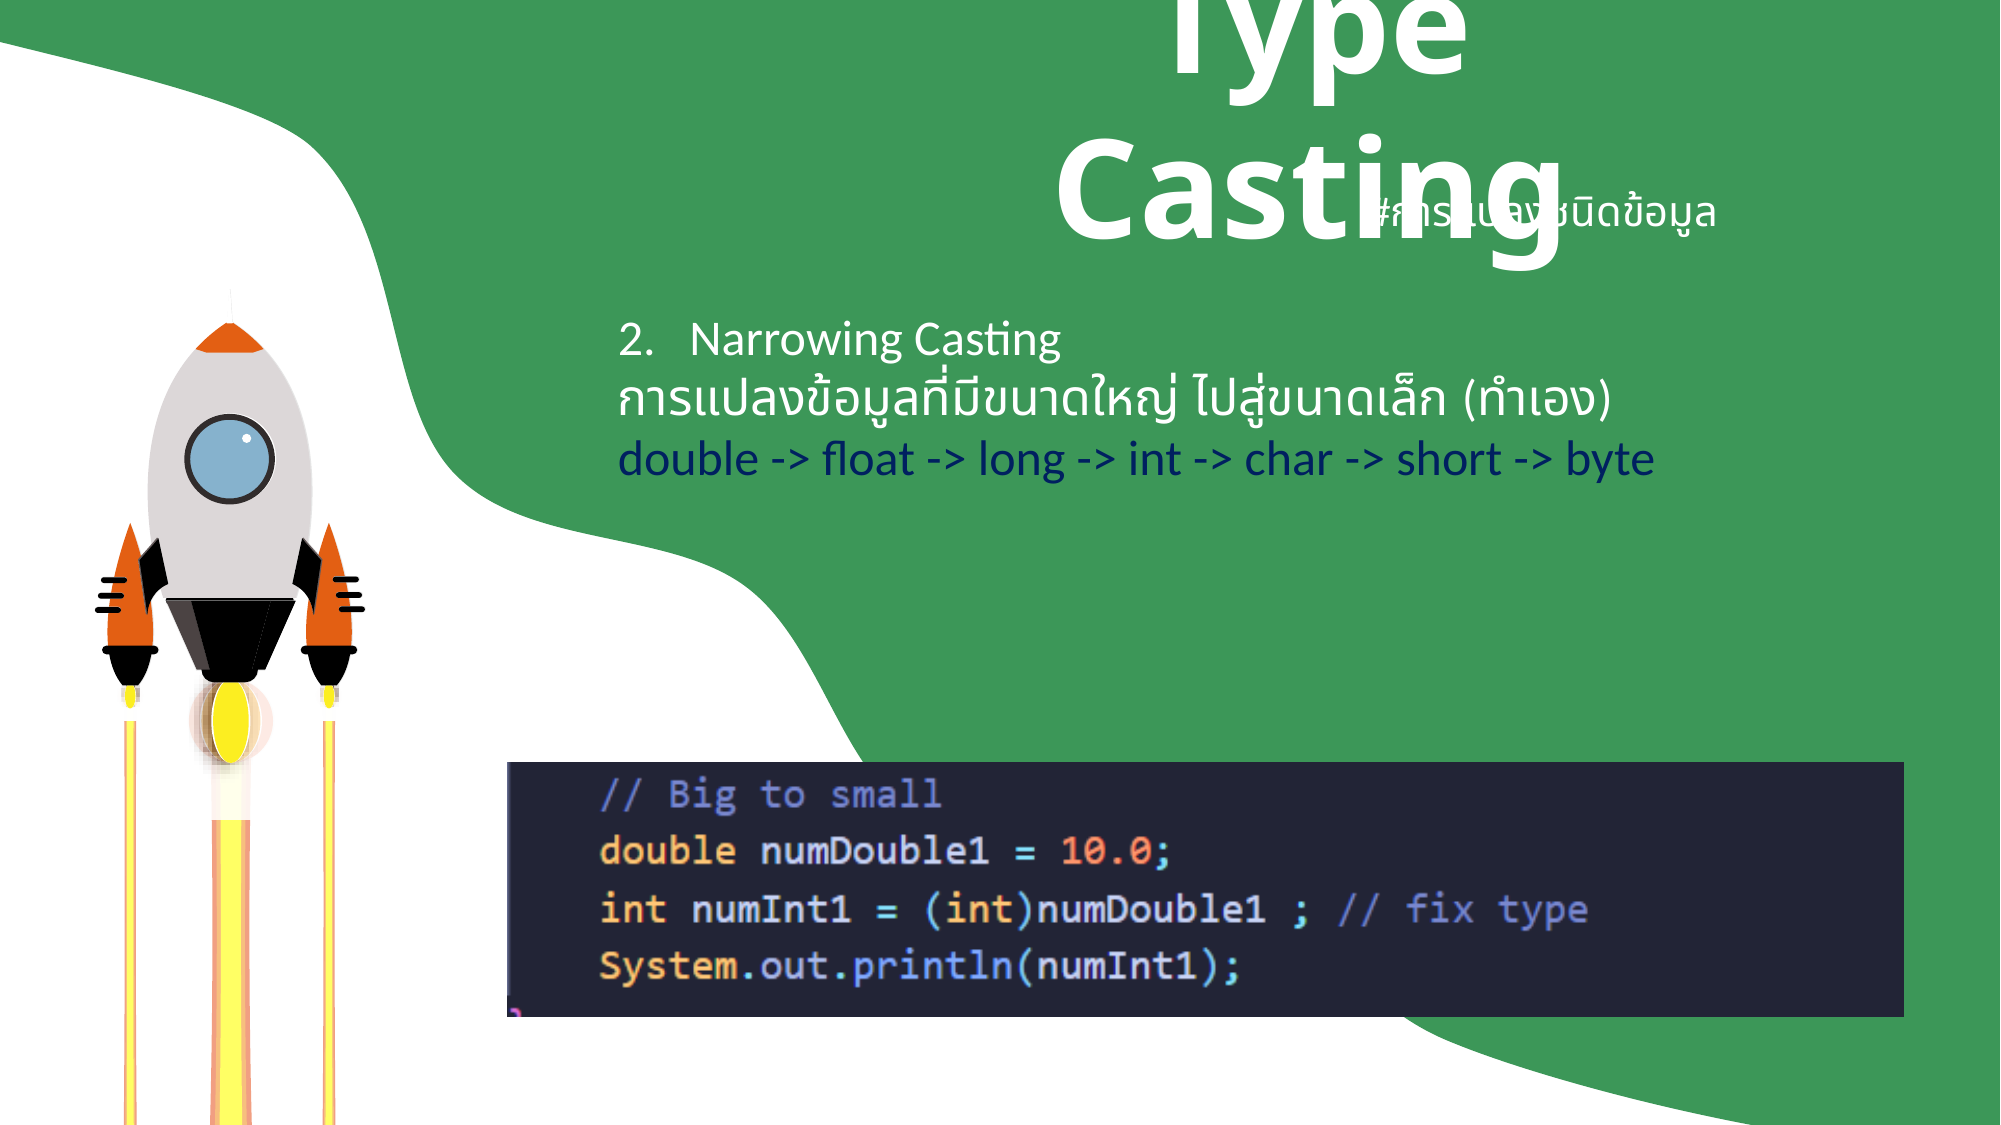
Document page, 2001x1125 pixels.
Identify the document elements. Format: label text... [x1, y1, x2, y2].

picture [507, 762, 1904, 1017]
text_box 2. Narrowing Casting การแปลงข้อมูลที่มีขนาดใหญ่ ไปสู่ขนาดเล็ก (ทำเอง) double -> float -> long -> int -> char -> short -> byte [603, 298, 1853, 493]
text_box Type Casting [871, 0, 1750, 290]
text_box #การแปลงชนิดข้อมูล [1355, 177, 2000, 243]
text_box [94, 288, 366, 1125]
text_box [0, 0, 2000, 1125]
